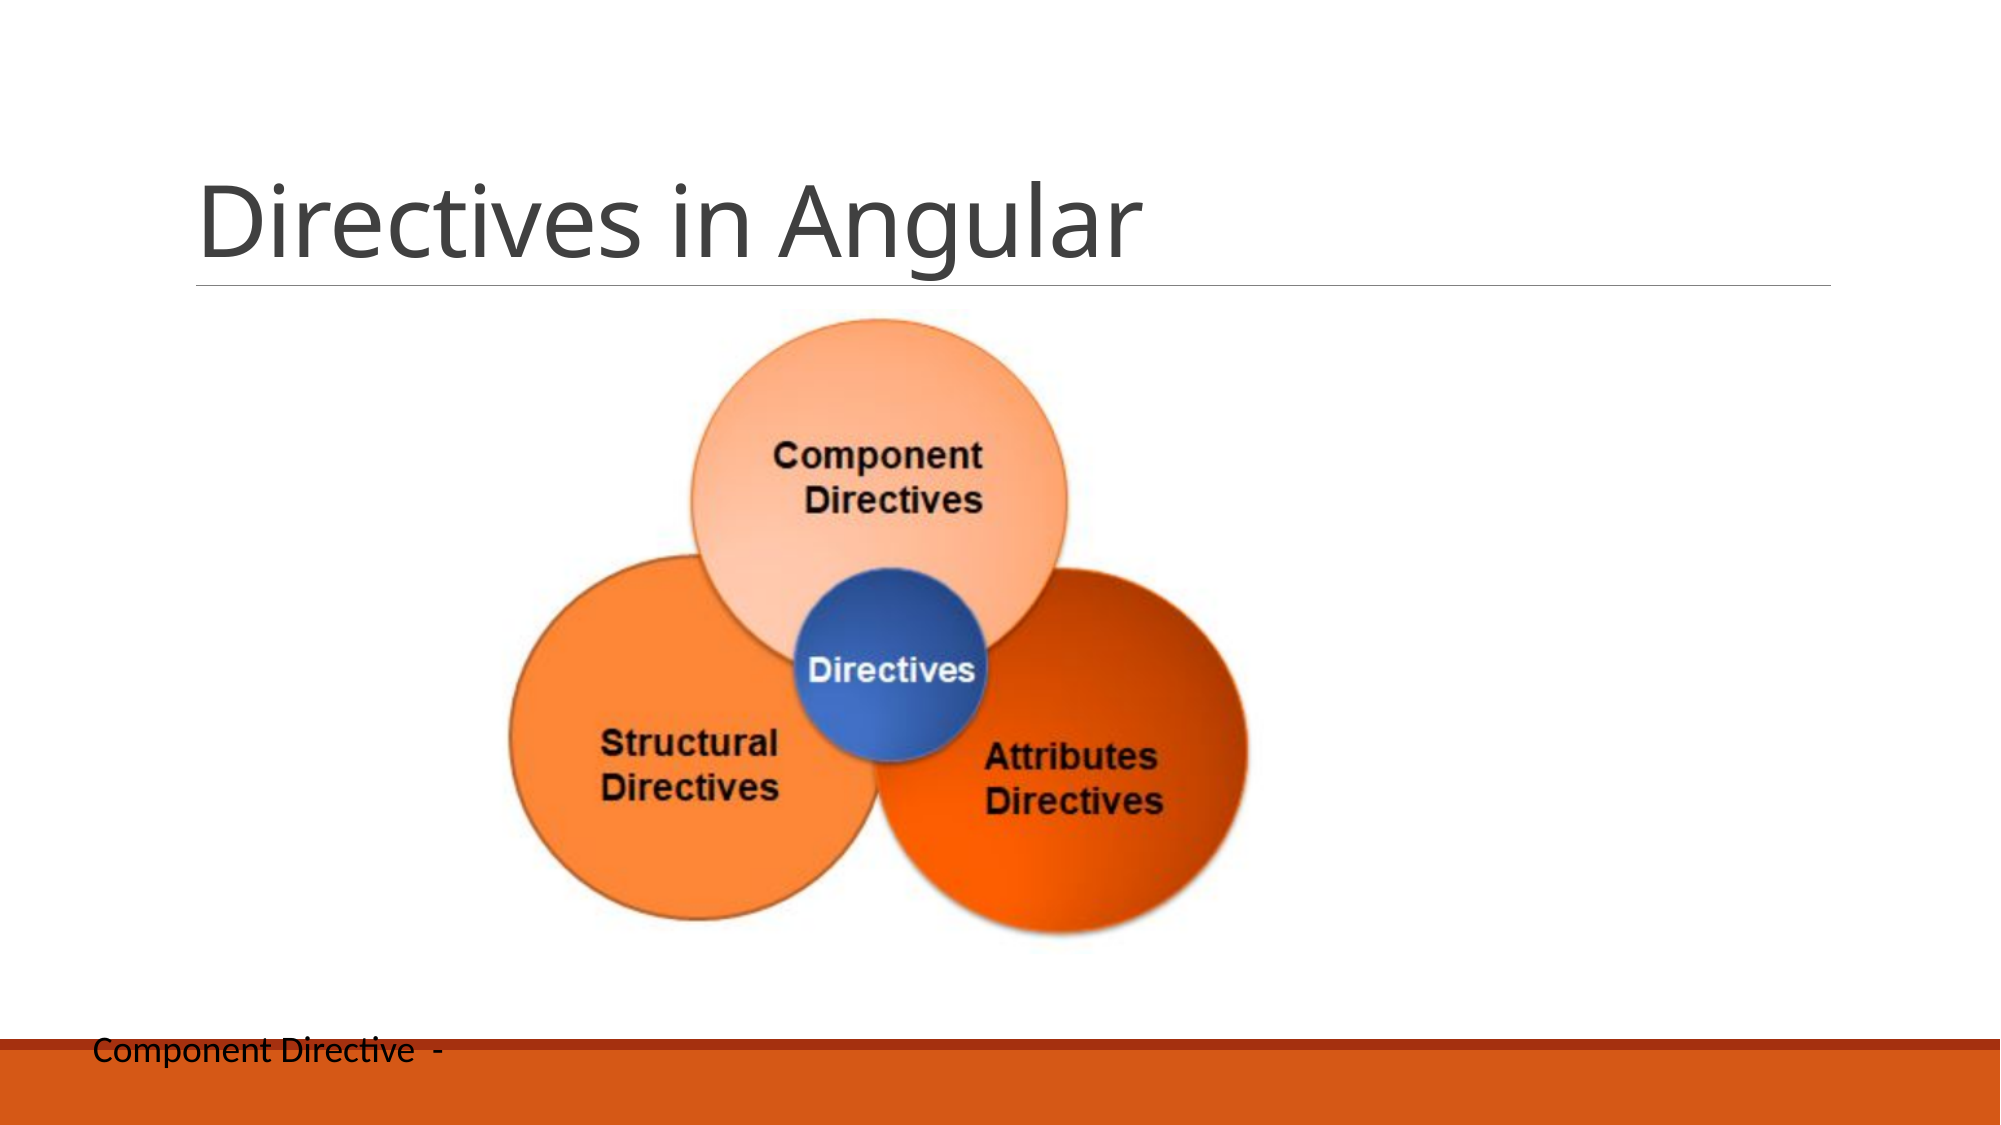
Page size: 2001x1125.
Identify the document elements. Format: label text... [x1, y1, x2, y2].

title Directives in Angular [180, 47, 1830, 285]
text_box Component Directive - [78, 1017, 1985, 1077]
picture [390, 307, 1402, 958]
